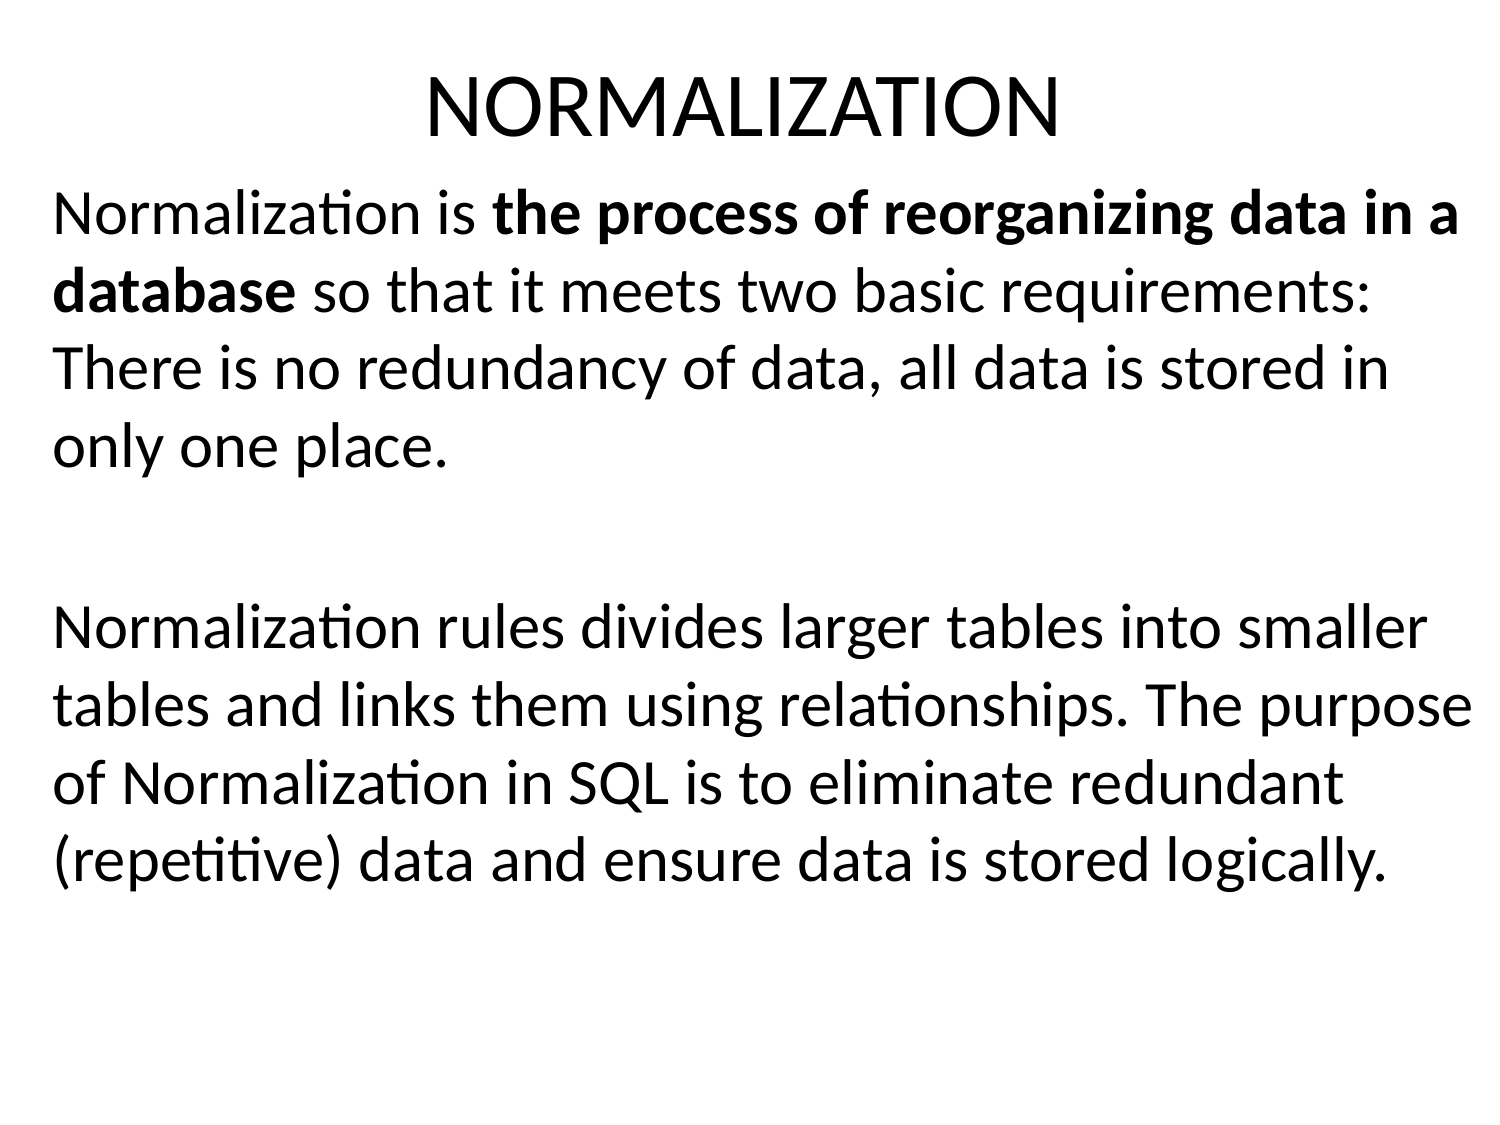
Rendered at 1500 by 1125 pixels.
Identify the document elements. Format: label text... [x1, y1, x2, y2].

subtitle Normalization is the process of reorganizing data in a database so that it meets two basic requirements: There is no redundancy of data, all data is stored in only one place. Normalization rules divides larger tables into smaller tables and links them using relationships. The purpose of Normalization in SQL is to eliminate redundant (repetitive) data and ensure data is stored logically. [37, 162, 1500, 925]
title NORMALIZATION [0, 37, 1488, 163]
